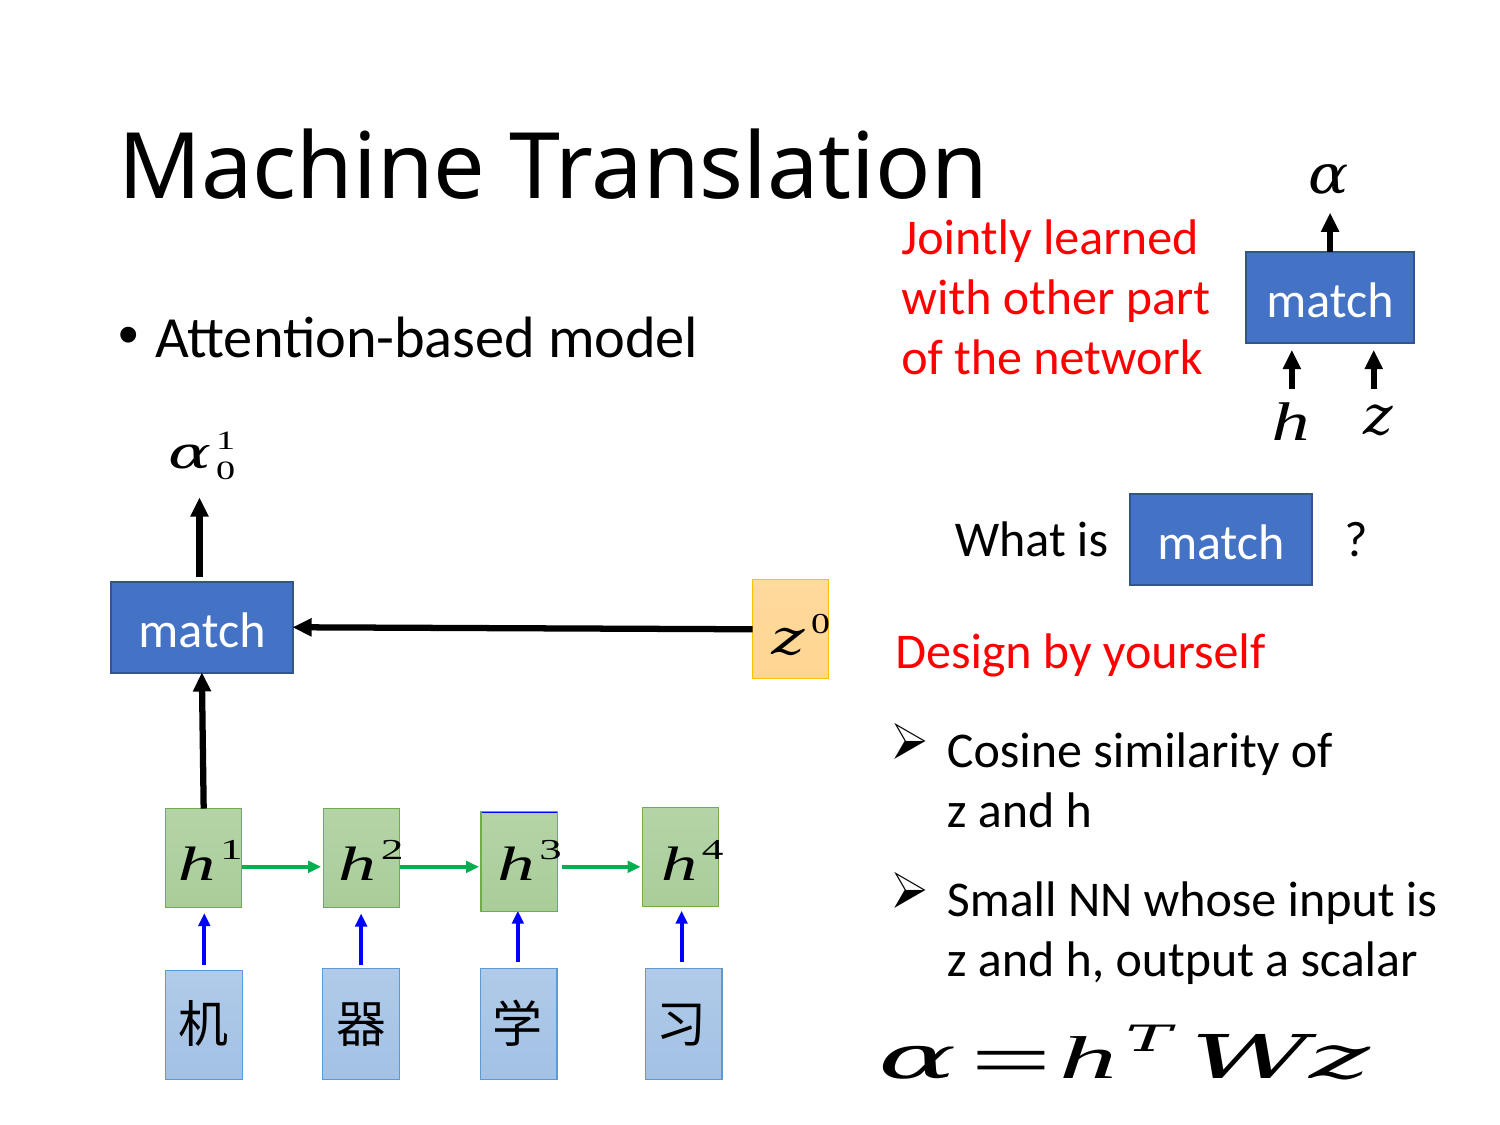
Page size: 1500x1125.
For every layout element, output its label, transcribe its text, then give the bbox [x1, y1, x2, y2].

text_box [939, 493, 1397, 585]
title Machine Translation [103, 59, 1397, 278]
list Attention-based model [103, 299, 1397, 1014]
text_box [152, 807, 734, 1080]
text_box Jointly learned with other part of the network [886, 197, 1243, 392]
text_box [1246, 145, 1414, 454]
text_box Small NN whose input is z and h, output a scalar [875, 859, 1477, 995]
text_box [752, 579, 830, 679]
text_box match [110, 581, 294, 674]
text_box Design by yourself [848, 611, 1313, 686]
text_box Cosine similarity of z and h [875, 709, 1375, 845]
